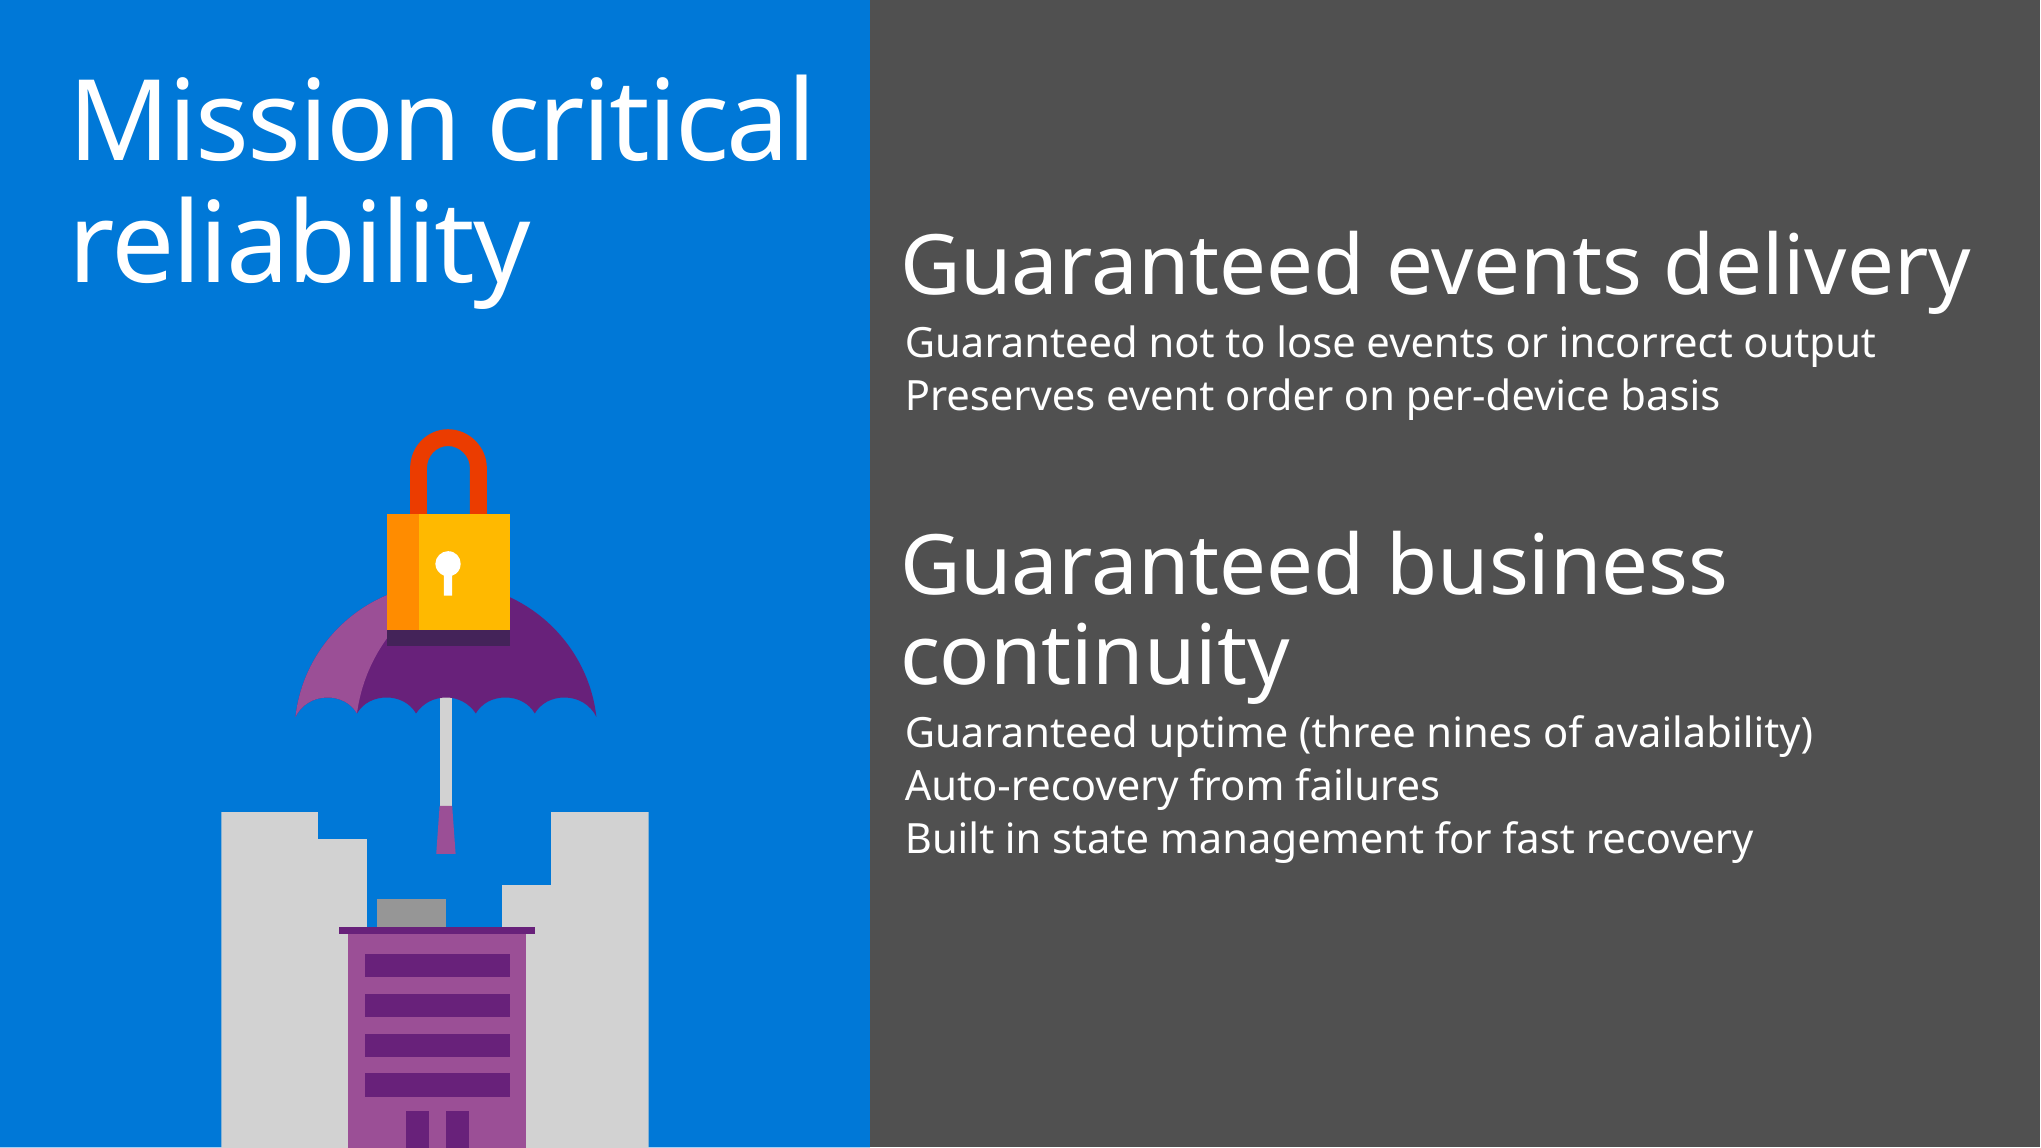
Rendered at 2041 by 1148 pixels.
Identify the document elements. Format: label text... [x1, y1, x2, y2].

picture [220, 428, 649, 1148]
text_box [0, 0, 871, 1148]
text_box Mission critical reliability [45, 48, 870, 322]
text_box Guaranteed events delivery Guaranteed not to lose events or incorrect output Preserves event order on per-device basis Guaranteed business continuity Guaranteed uptime (three nines of availability) Auto-recovery from failures Built in state management for fast recovery [870, 198, 2041, 887]
